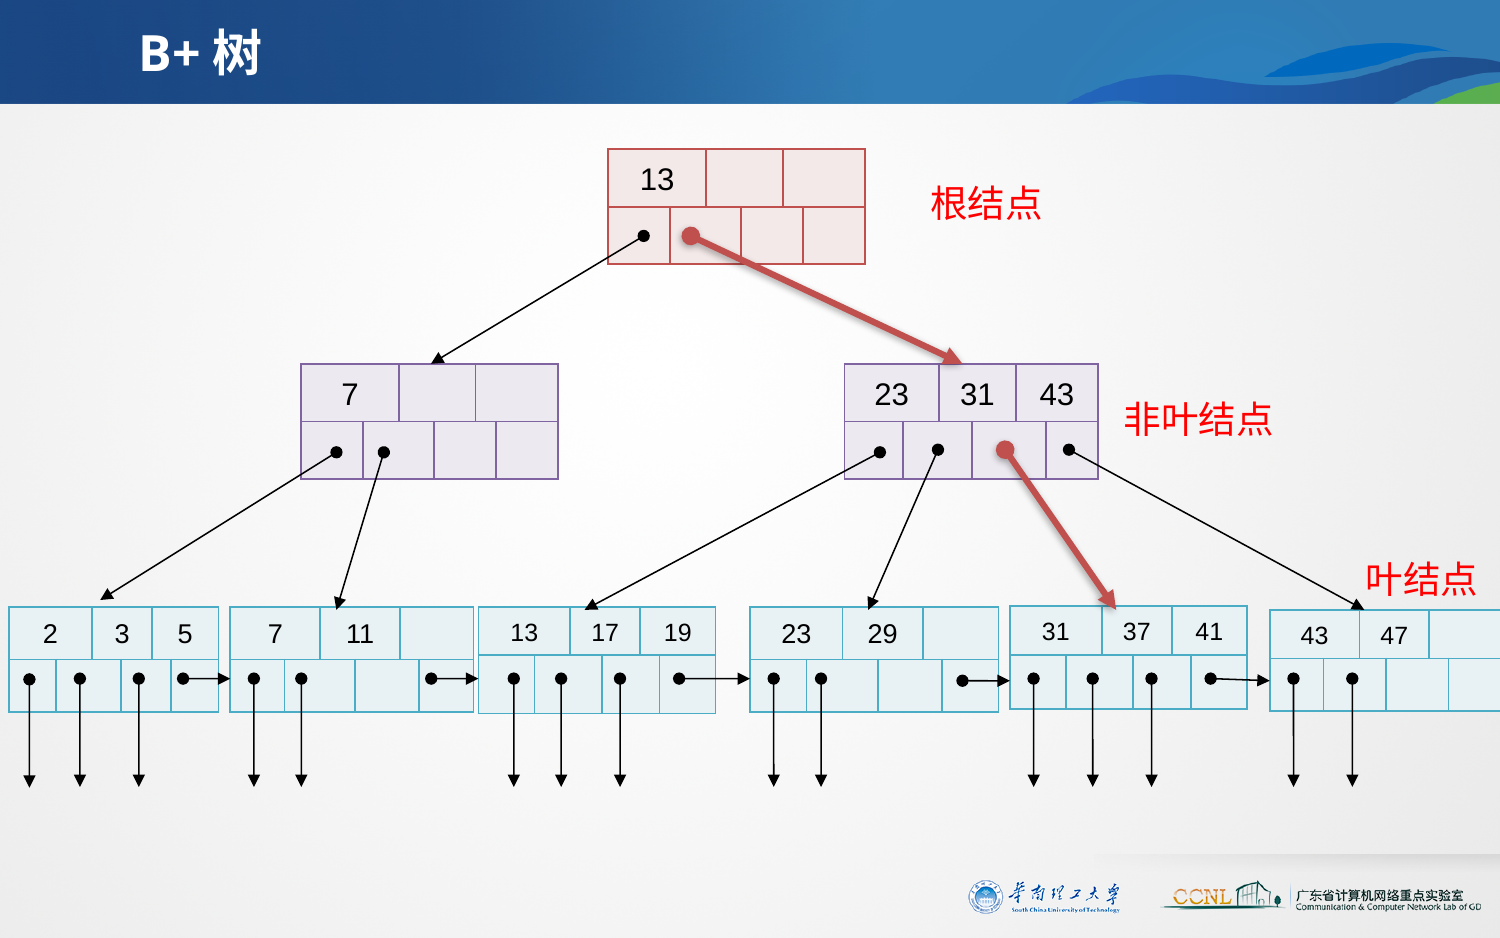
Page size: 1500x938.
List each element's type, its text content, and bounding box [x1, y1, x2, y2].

table_cell [609, 208, 669, 263]
text_box [295, 672, 308, 787]
table_cell [231, 660, 284, 711]
title B+树 [123, 0, 1489, 103]
table_cell [1387, 659, 1448, 710]
table_cell [10, 660, 55, 711]
table_cell [1011, 656, 1065, 708]
table_cell [285, 660, 354, 711]
text_box [672, 672, 751, 685]
text_box [507, 672, 521, 787]
table_header 17 [571, 608, 639, 654]
table_cell [435, 422, 495, 478]
table_header 7 [231, 608, 319, 659]
table_cell [807, 660, 877, 711]
table_cell [1271, 659, 1323, 710]
table_cell [943, 660, 998, 711]
table_cell [1047, 422, 1097, 478]
text_box [867, 443, 945, 610]
text_box [100, 446, 343, 601]
text_box [176, 672, 231, 685]
table_cell [603, 656, 659, 713]
table_header 37 [1103, 607, 1171, 654]
table_cell [535, 656, 601, 713]
table_header [707, 150, 782, 206]
picture [341, 259, 943, 677]
table_header 11 [321, 608, 399, 659]
table_header [401, 608, 473, 659]
table_cell [364, 422, 433, 478]
table_cell [1324, 659, 1385, 710]
table_header 13 [609, 150, 705, 206]
picture [1031, 467, 1350, 680]
text_box [1027, 672, 1040, 787]
table_cell [57, 660, 120, 711]
table_cell [660, 656, 715, 713]
table_header 41 [1173, 607, 1246, 654]
text_box 非叶结点 [1108, 388, 1289, 449]
text_box [956, 674, 1010, 687]
table_cell [479, 656, 534, 713]
table_header 2 [10, 608, 91, 659]
text_box [814, 672, 828, 787]
table_header [1430, 611, 1500, 658]
text_box 根结点 [915, 172, 1058, 233]
table_header 13 [479, 608, 569, 654]
table_cell [1449, 659, 1500, 710]
table_cell [973, 422, 1045, 478]
table_header 47 [1360, 611, 1428, 658]
table_header [400, 365, 475, 421]
text_box [247, 672, 261, 787]
text_box 叶结点 [1350, 549, 1493, 609]
table_cell [671, 208, 740, 263]
text_box [681, 226, 963, 365]
text_box [584, 446, 887, 610]
text_box [1145, 672, 1158, 787]
table_header 7 [302, 365, 398, 421]
text_box [334, 446, 390, 610]
table_cell [356, 660, 418, 711]
table_header 23 [751, 608, 842, 659]
table_header 19 [641, 608, 715, 654]
text_box [1346, 672, 1359, 787]
table_cell [845, 422, 902, 478]
table_cell [751, 660, 806, 711]
picture [597, 473, 924, 678]
table_header [924, 608, 998, 659]
text_box [430, 229, 650, 364]
table_cell [122, 660, 170, 711]
table_cell [904, 422, 971, 478]
table_header 31 [940, 365, 1015, 421]
table_header 5 [153, 608, 218, 659]
table_cell [1134, 656, 1190, 708]
table_cell [742, 208, 802, 263]
table_cell [172, 660, 218, 711]
text_box [73, 672, 87, 787]
text_box [1062, 443, 1350, 603]
table_header 43 [1271, 611, 1359, 658]
table_header [476, 365, 557, 421]
text_box [613, 672, 627, 787]
text_box [23, 673, 36, 788]
text_box [132, 672, 146, 787]
picture [0, 0, 1500, 938]
table_cell [804, 208, 864, 263]
text_box [1287, 672, 1300, 787]
text_box [1086, 672, 1099, 787]
text_box [554, 672, 568, 787]
table_header 29 [843, 608, 922, 659]
table_header 31 [1011, 607, 1101, 654]
table_cell [302, 422, 362, 478]
table_cell [497, 422, 557, 478]
table_header [784, 150, 864, 206]
picture [874, 480, 1105, 679]
text_box [425, 672, 479, 685]
table_header 43 [1017, 365, 1097, 421]
table_header 3 [93, 608, 151, 659]
text_box [995, 440, 1117, 610]
table_cell [879, 660, 941, 711]
text_box [1204, 672, 1270, 687]
table_cell [420, 660, 473, 711]
table_cell [1192, 656, 1246, 708]
table_cell [1067, 656, 1132, 708]
table_header 23 [845, 365, 938, 421]
text_box [767, 672, 780, 787]
